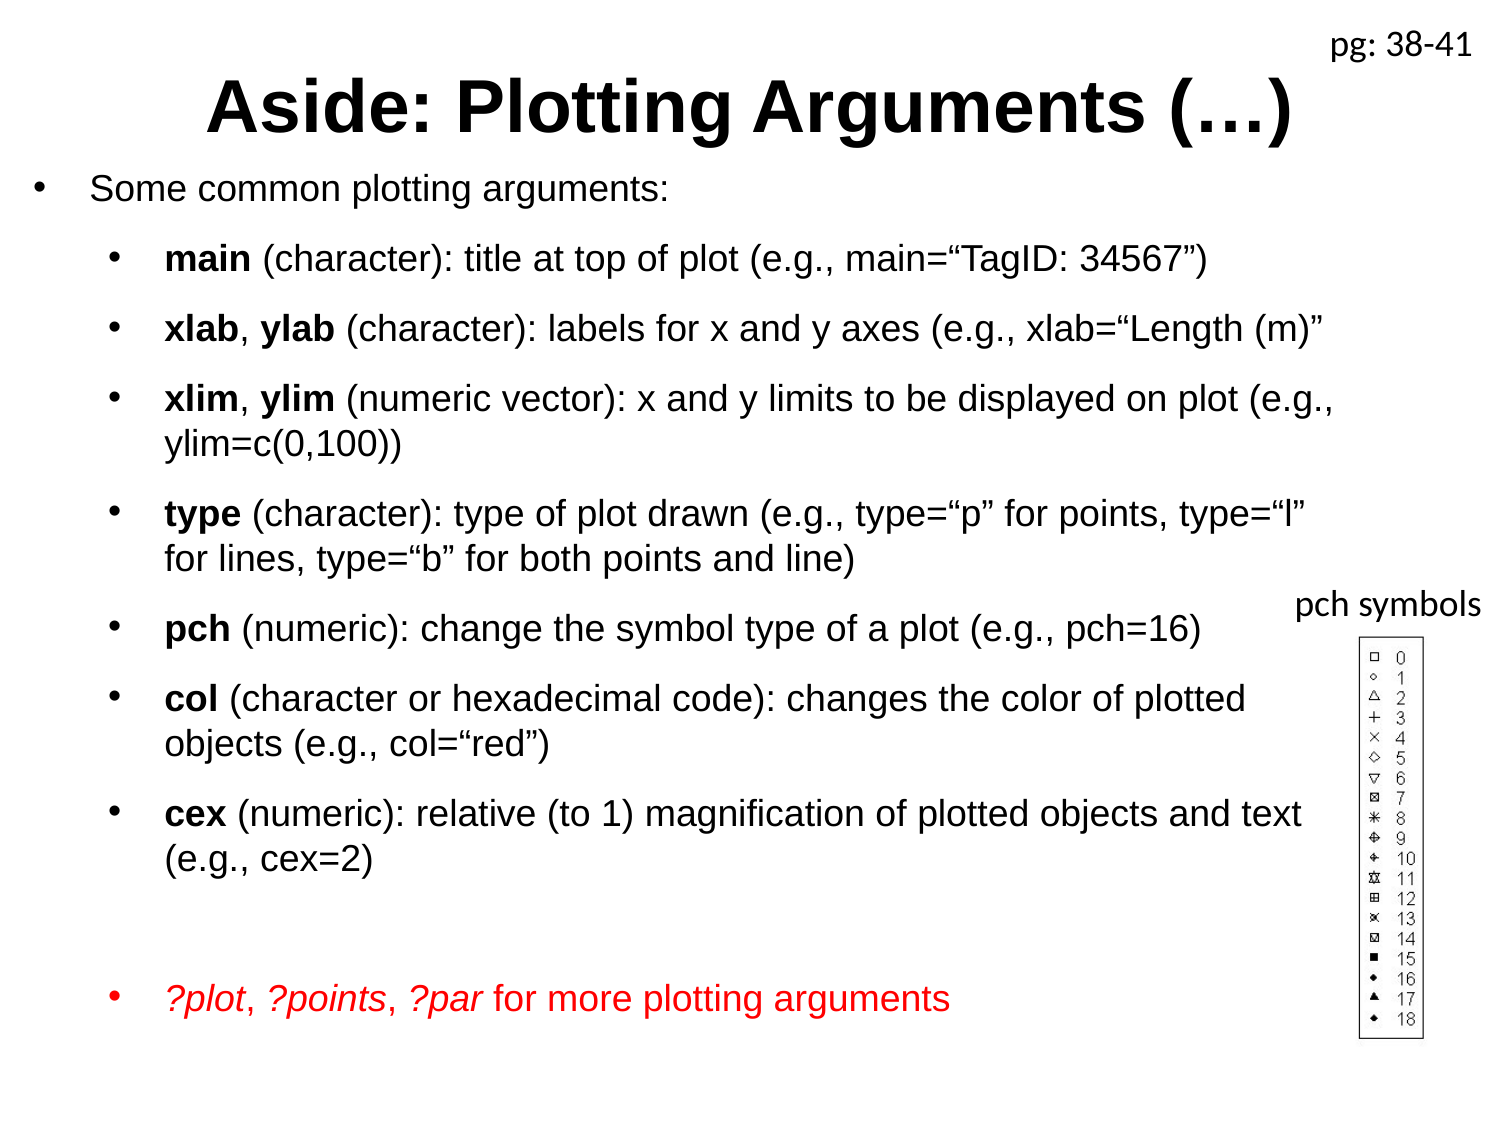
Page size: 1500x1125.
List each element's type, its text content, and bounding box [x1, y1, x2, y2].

text_box Some common plotting arguments: main (character): title at top of plot (e.g., main=“TagID: 34567”) xlab, ylab (character): labels for x and y axes (e.g., xlab=“Length (m)” xlim, ylim (numeric vector): x and y limits to be displayed on plot (e.g., ylim=c(0,100)) type (character): type of plot drawn (e.g., type=“p” for points, type=“l” for lines, type=“b” for both points and line) pch (numeric): change the symbol type of a plot (e.g., pch=16) col (character or hexadecimal code): changes the color of plotted objects (e.g., col=“red”) cex (numeric): relative (to 1) magnification of plotted objects and text (e.g., cex=2) ?plot, ?points, ?par for more plotting arguments [18, 156, 1364, 1026]
text_box Aside: Plotting Arguments (…) [0, 50, 1500, 156]
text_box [1278, 571, 1499, 1088]
text_box pg: 38-41 [1314, 11, 1489, 71]
